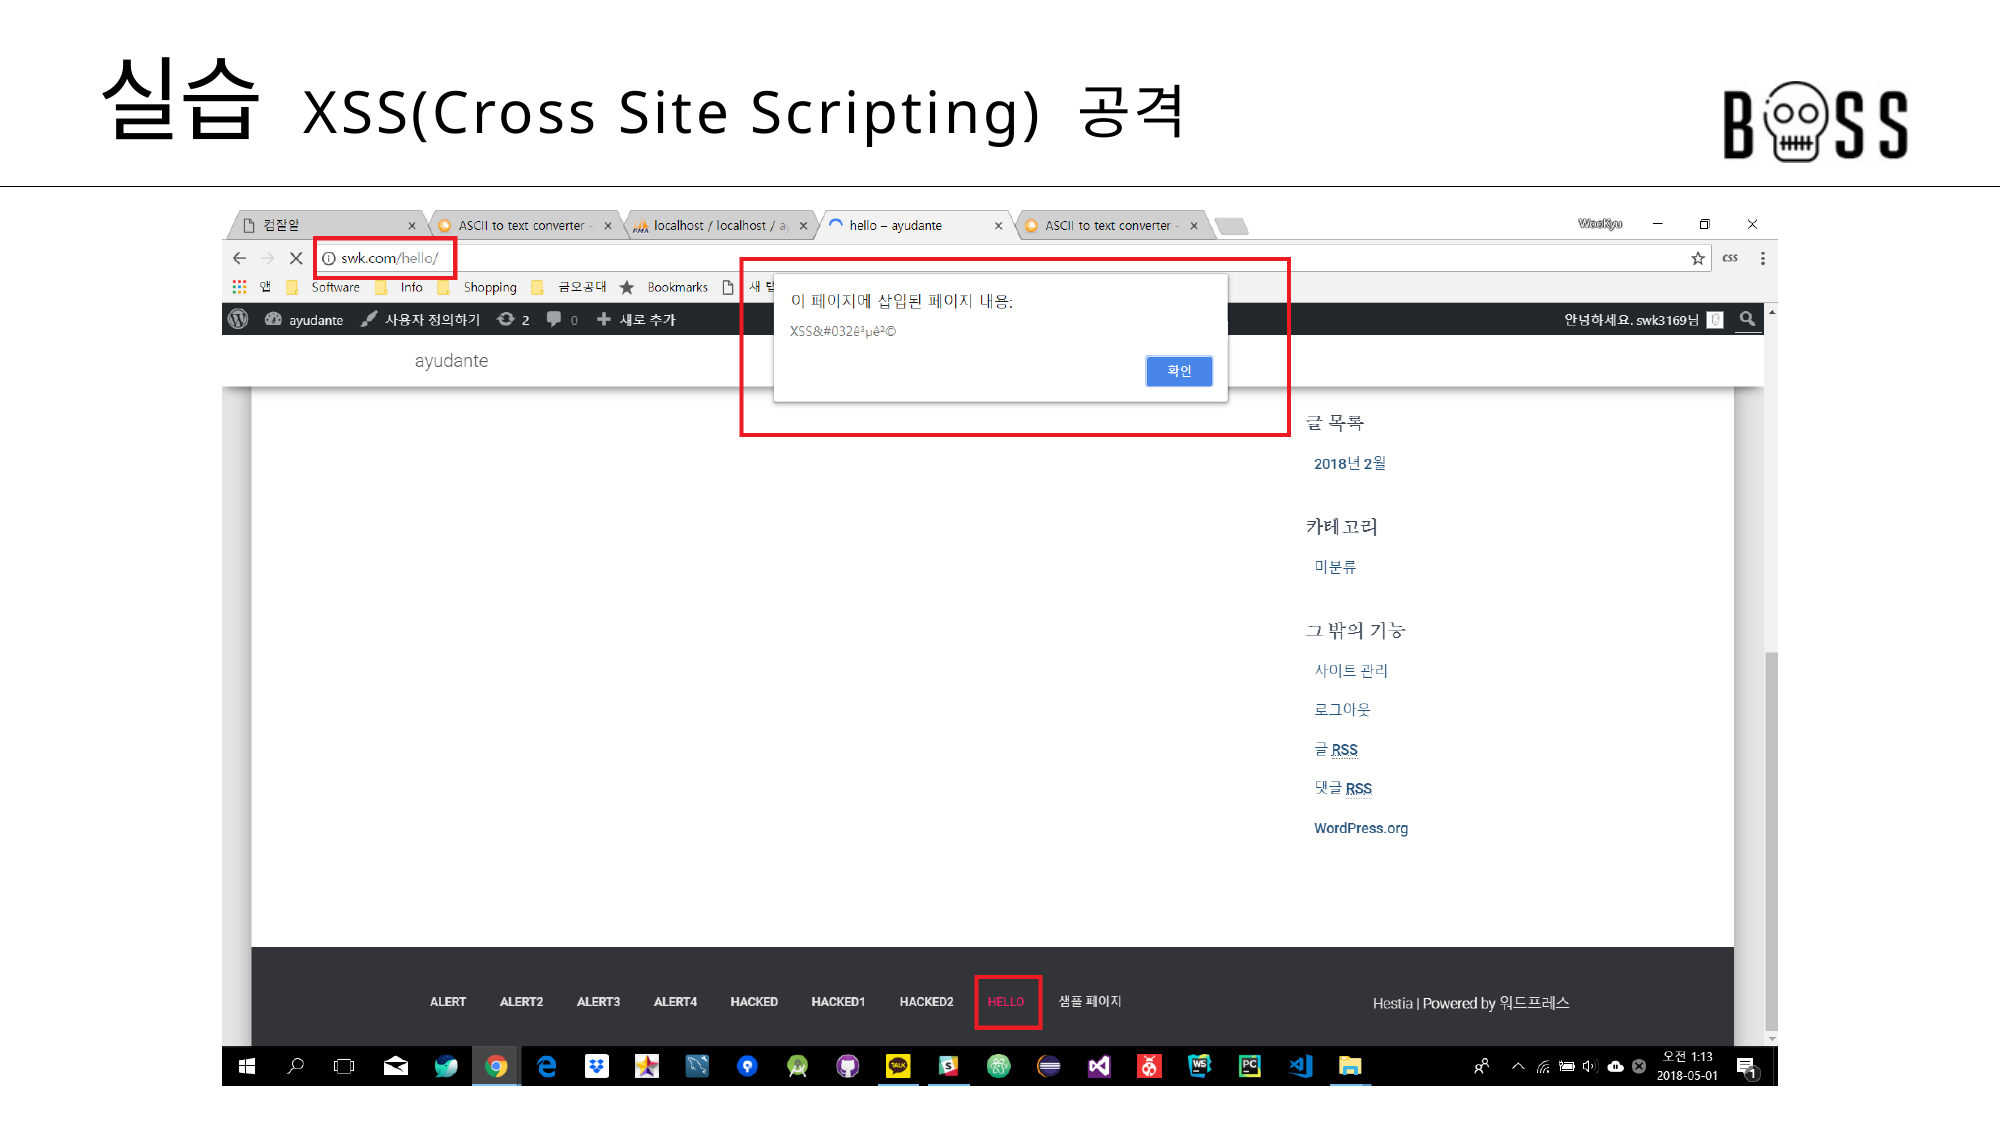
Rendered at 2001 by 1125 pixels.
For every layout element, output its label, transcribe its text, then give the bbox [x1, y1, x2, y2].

picture [221, 209, 1779, 1086]
title 실습 XSS(Cross Site Scripting) 공격 [95, 39, 1213, 230]
picture [1723, 81, 1909, 163]
